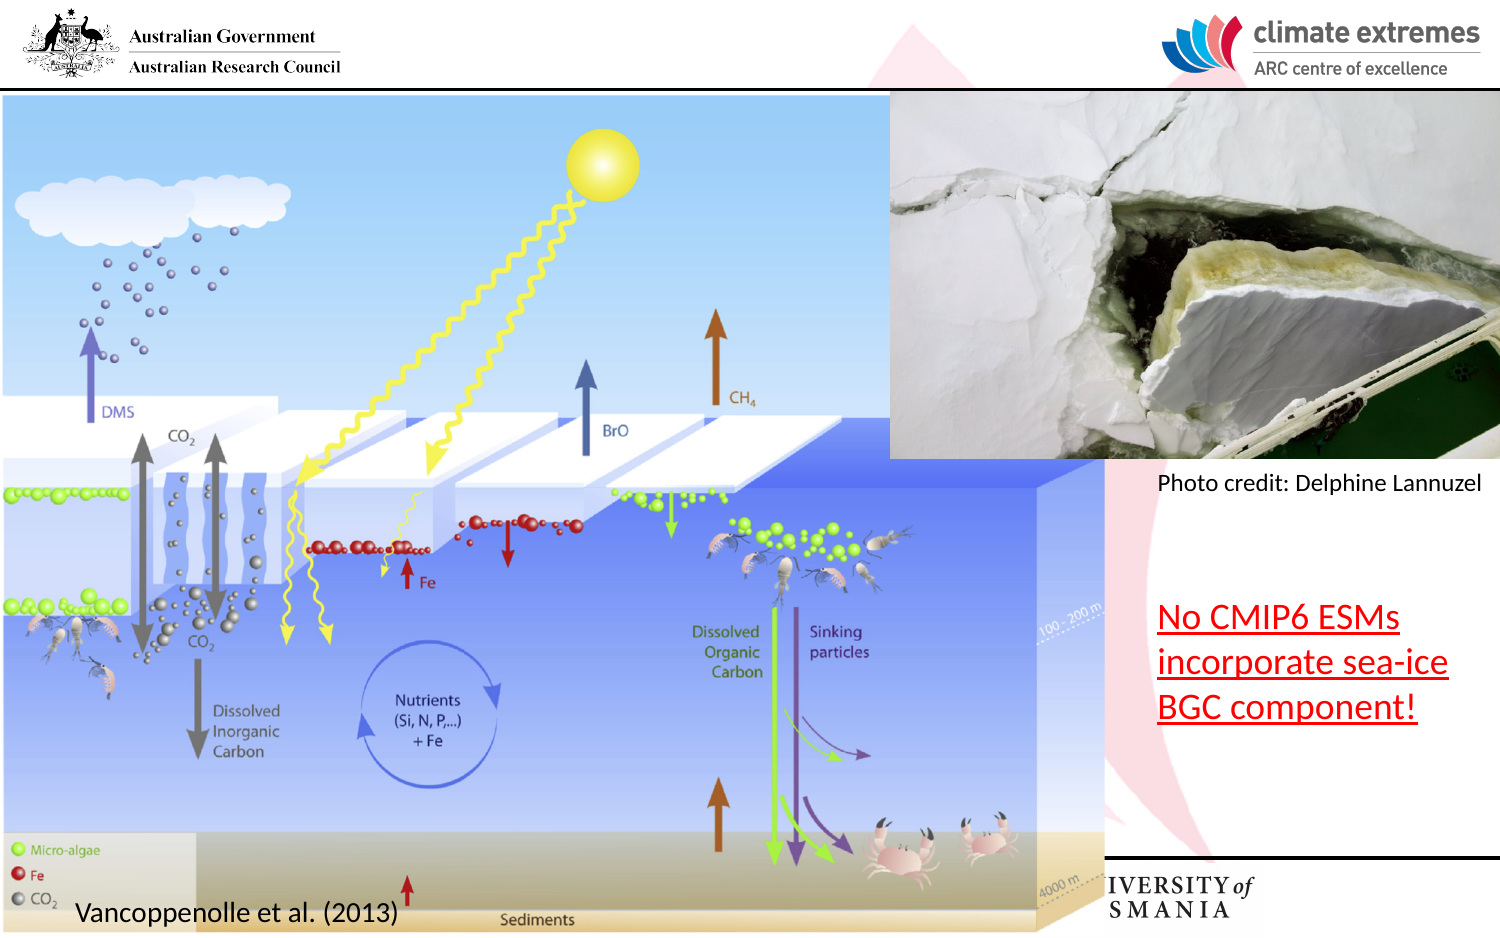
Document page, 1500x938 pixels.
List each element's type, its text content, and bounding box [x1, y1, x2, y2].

picture [20, 0, 1481, 90]
text_box No CMIP6 ESMs incorporate sea-ice BGC component! [1361, 584, 1481, 735]
text_box Photo credit: Delphine Lannuzel [1361, 459, 1500, 504]
picture [0, 91, 1500, 938]
